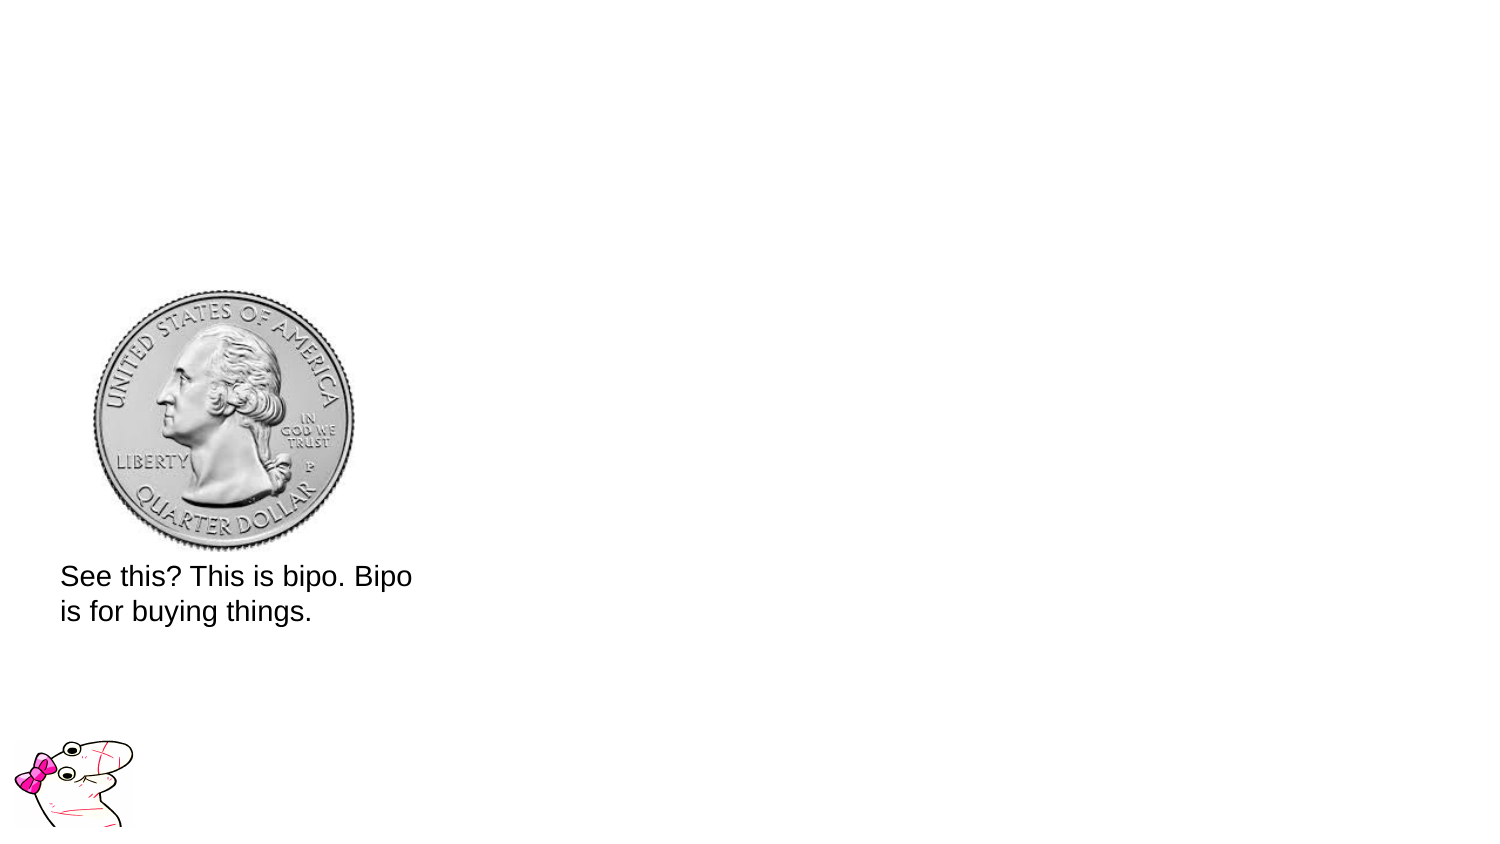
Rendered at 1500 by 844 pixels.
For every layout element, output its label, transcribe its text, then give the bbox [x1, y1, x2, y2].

picture [14, 739, 134, 827]
text_box See this? This is bipo. Bipo is for buying things. [45, 542, 436, 643]
picture [92, 289, 356, 553]
